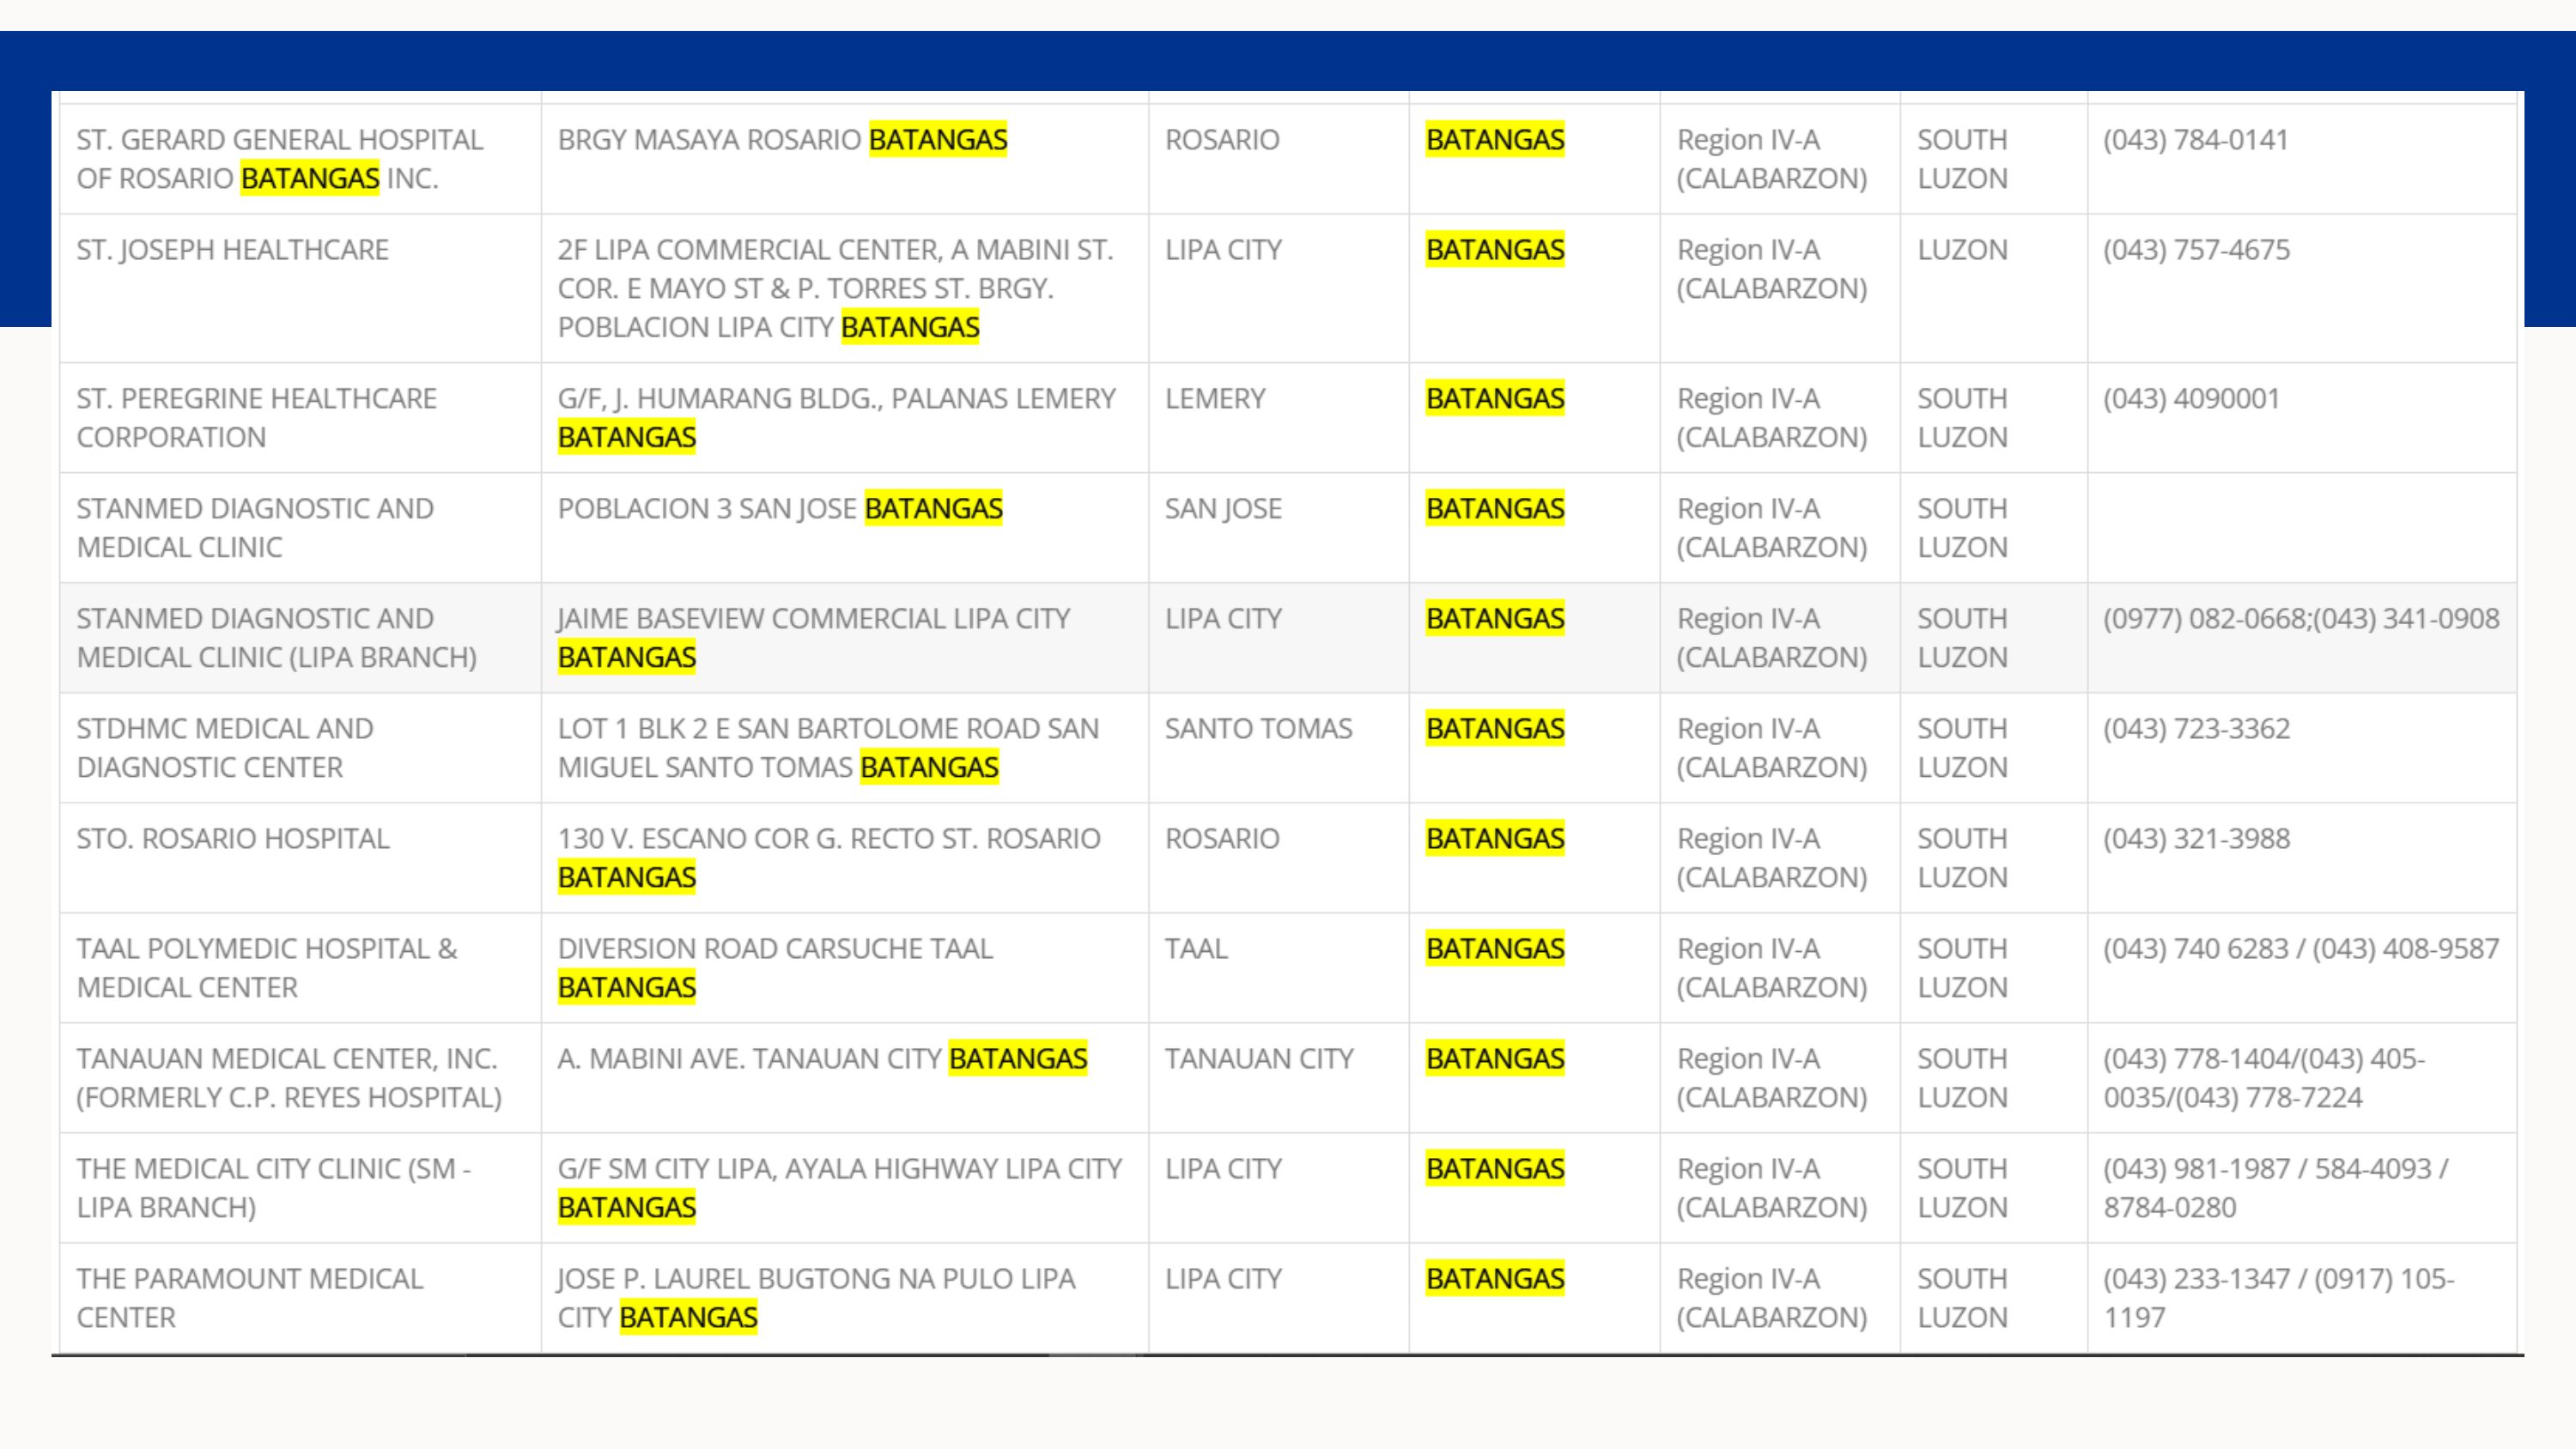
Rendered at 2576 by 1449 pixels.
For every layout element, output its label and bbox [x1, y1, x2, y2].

text_box [0, 30, 2576, 328]
picture [52, 91, 2524, 1357]
